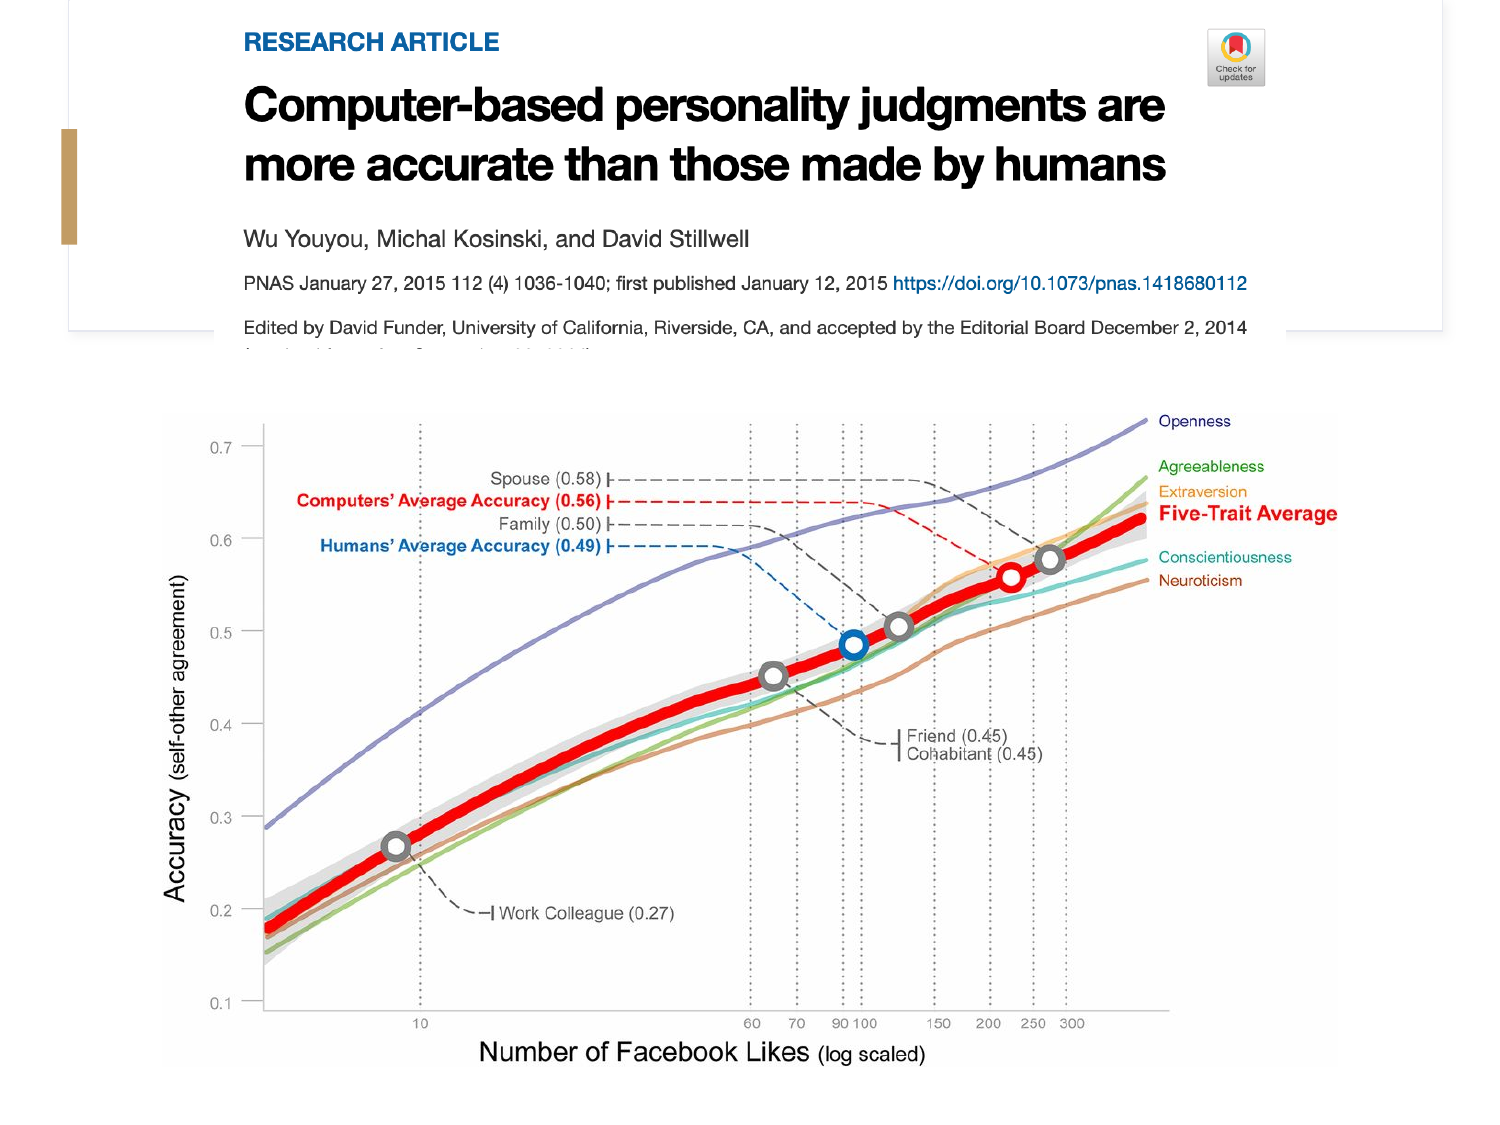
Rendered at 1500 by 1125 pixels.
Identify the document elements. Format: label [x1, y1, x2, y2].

list [214, 0, 1286, 349]
picture [162, 413, 1338, 1067]
